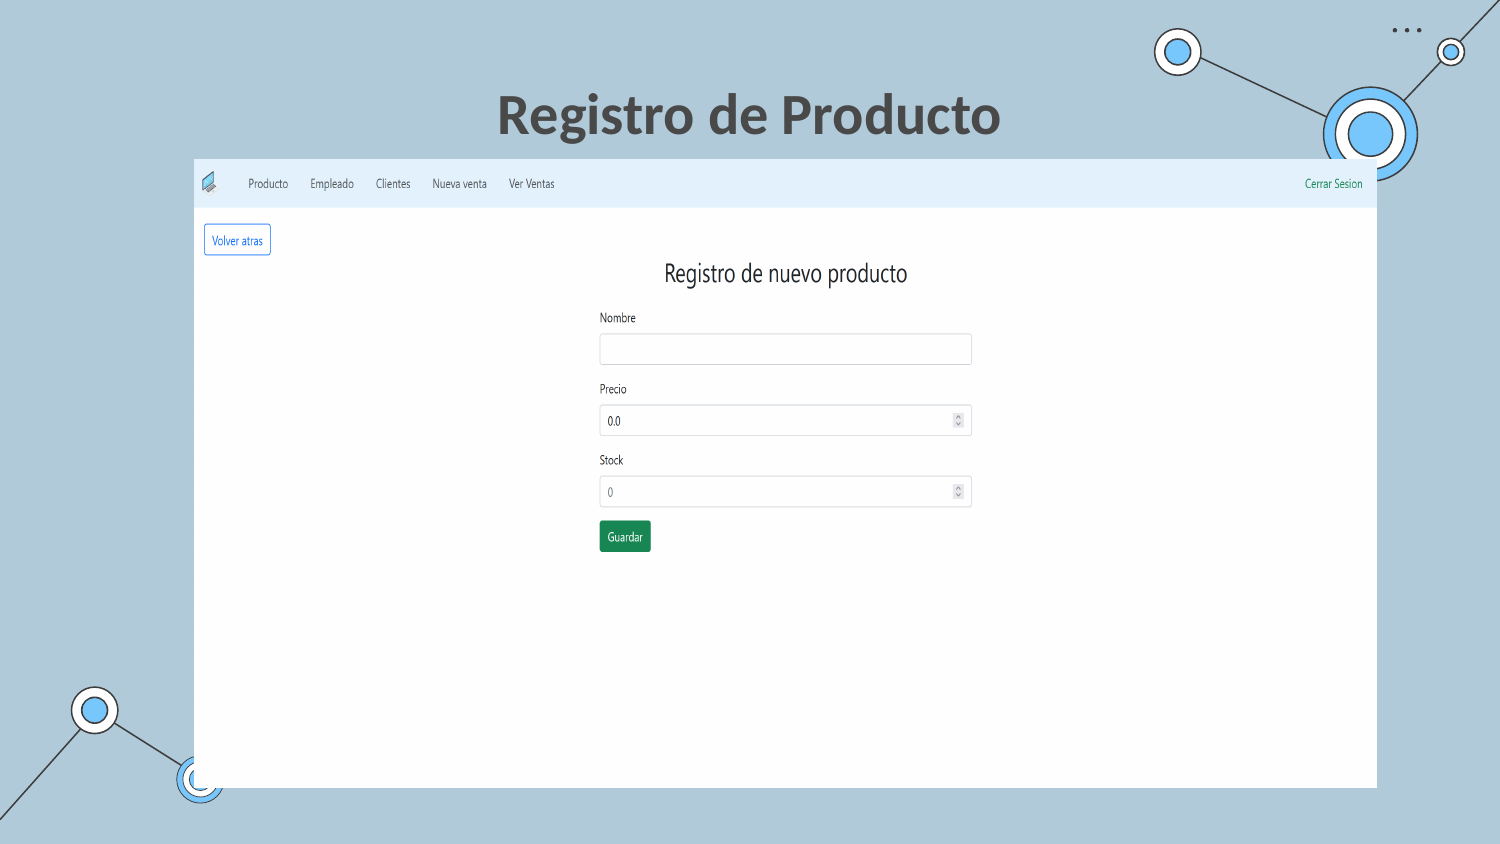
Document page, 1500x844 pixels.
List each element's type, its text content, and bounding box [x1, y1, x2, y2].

title Registro de Producto [362, 56, 1138, 151]
picture [194, 159, 1377, 788]
